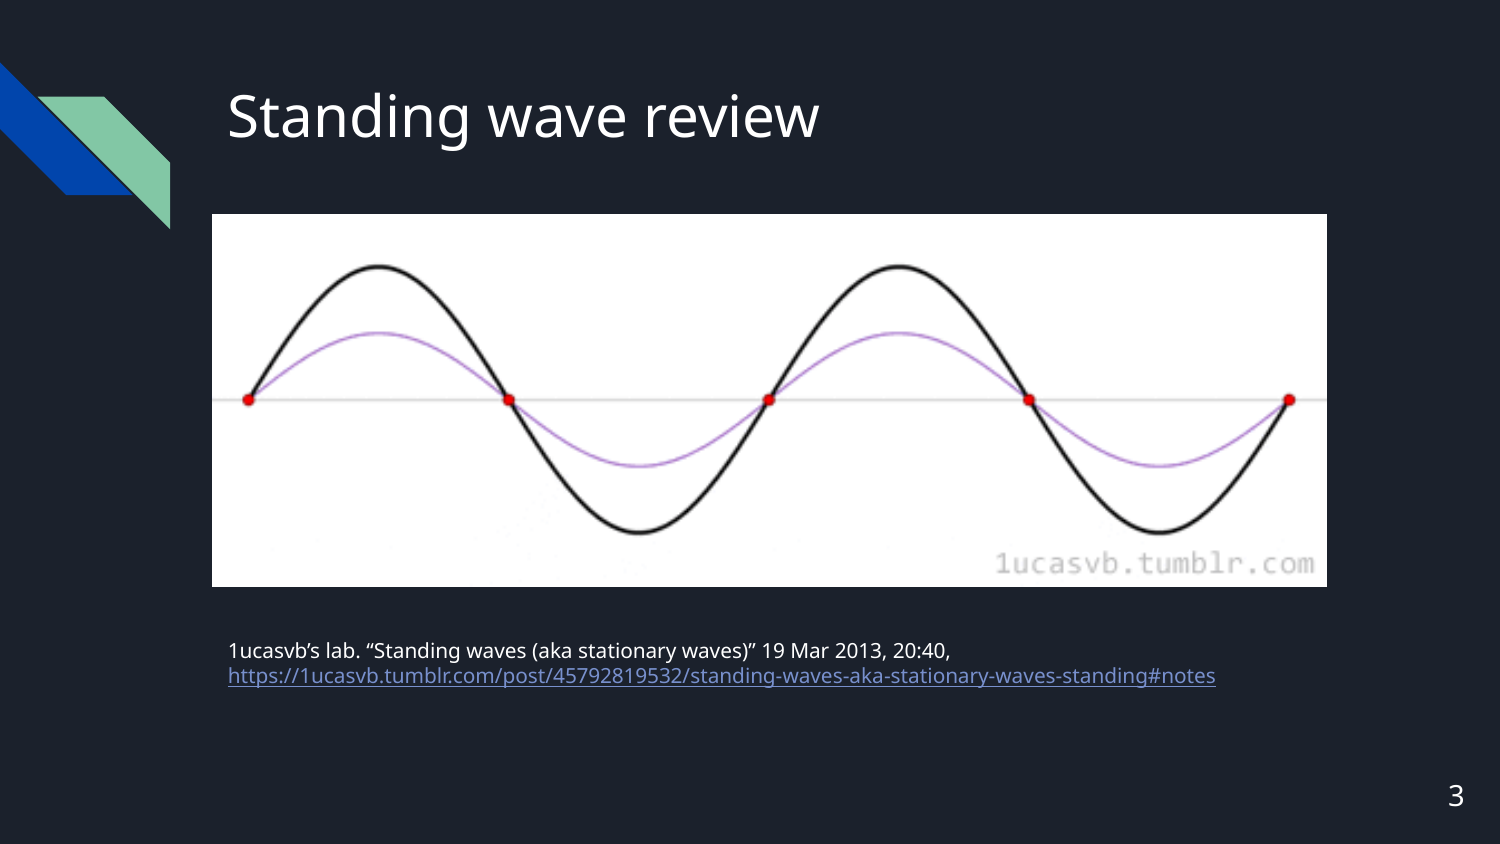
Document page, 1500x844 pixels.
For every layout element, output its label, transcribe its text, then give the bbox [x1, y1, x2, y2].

picture [212, 214, 1328, 587]
title Standing wave review [212, 64, 1368, 215]
slide_number ‹#› [1389, 764, 1480, 830]
list 1ucasvb’s lab. “Standing waves (aka stationary waves)” 19 Mar 2013, 20:40, https://1ucasvb.tumblr.com/post/45792819532/standing-waves-aka-stationary-waves-standing#notes [212, 623, 1368, 735]
